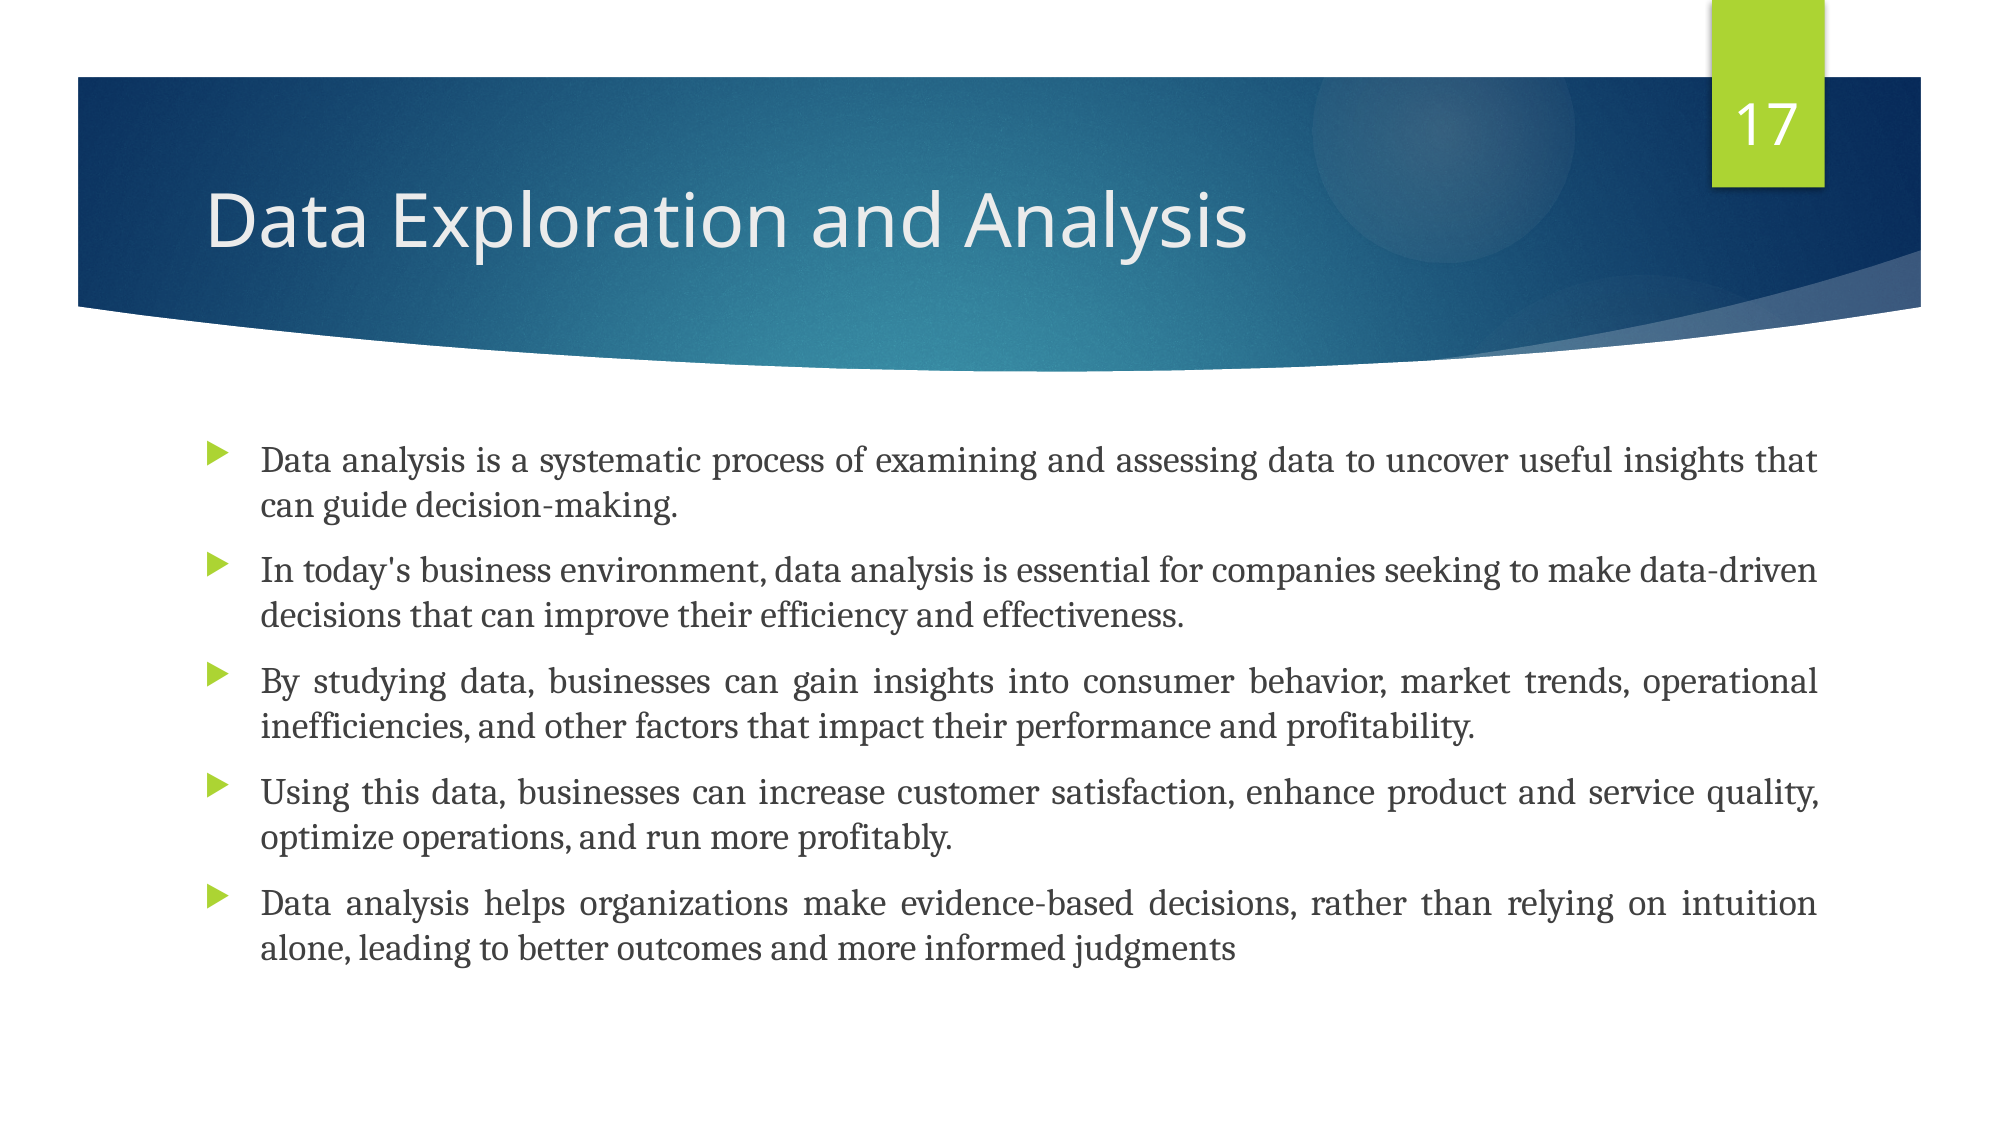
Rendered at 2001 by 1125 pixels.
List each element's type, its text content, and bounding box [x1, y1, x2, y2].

list Data analysis is a systematic process of examining and assessing data to uncover useful insights that can guide decision-making. In today's business environment, data analysis is essential for companies seeking to make data-driven decisions that can improve their efficiency and effectiveness. By studying data, businesses can gain insights into consumer behavior, market trends, operational inefficiencies, and other factors that impact their performance and profitability. Using this data, businesses can increase customer satisfaction, enhance product and service quality, optimize operations, and run more profitably. Data analysis helps organizations make evidence-based decisions, rather than relying on intuition alone, leading to better outcomes and more informed judgments [189, 427, 1836, 988]
title Data Exploration and Analysis [189, 159, 1627, 276]
slide_number 17 [1698, 48, 1836, 175]
